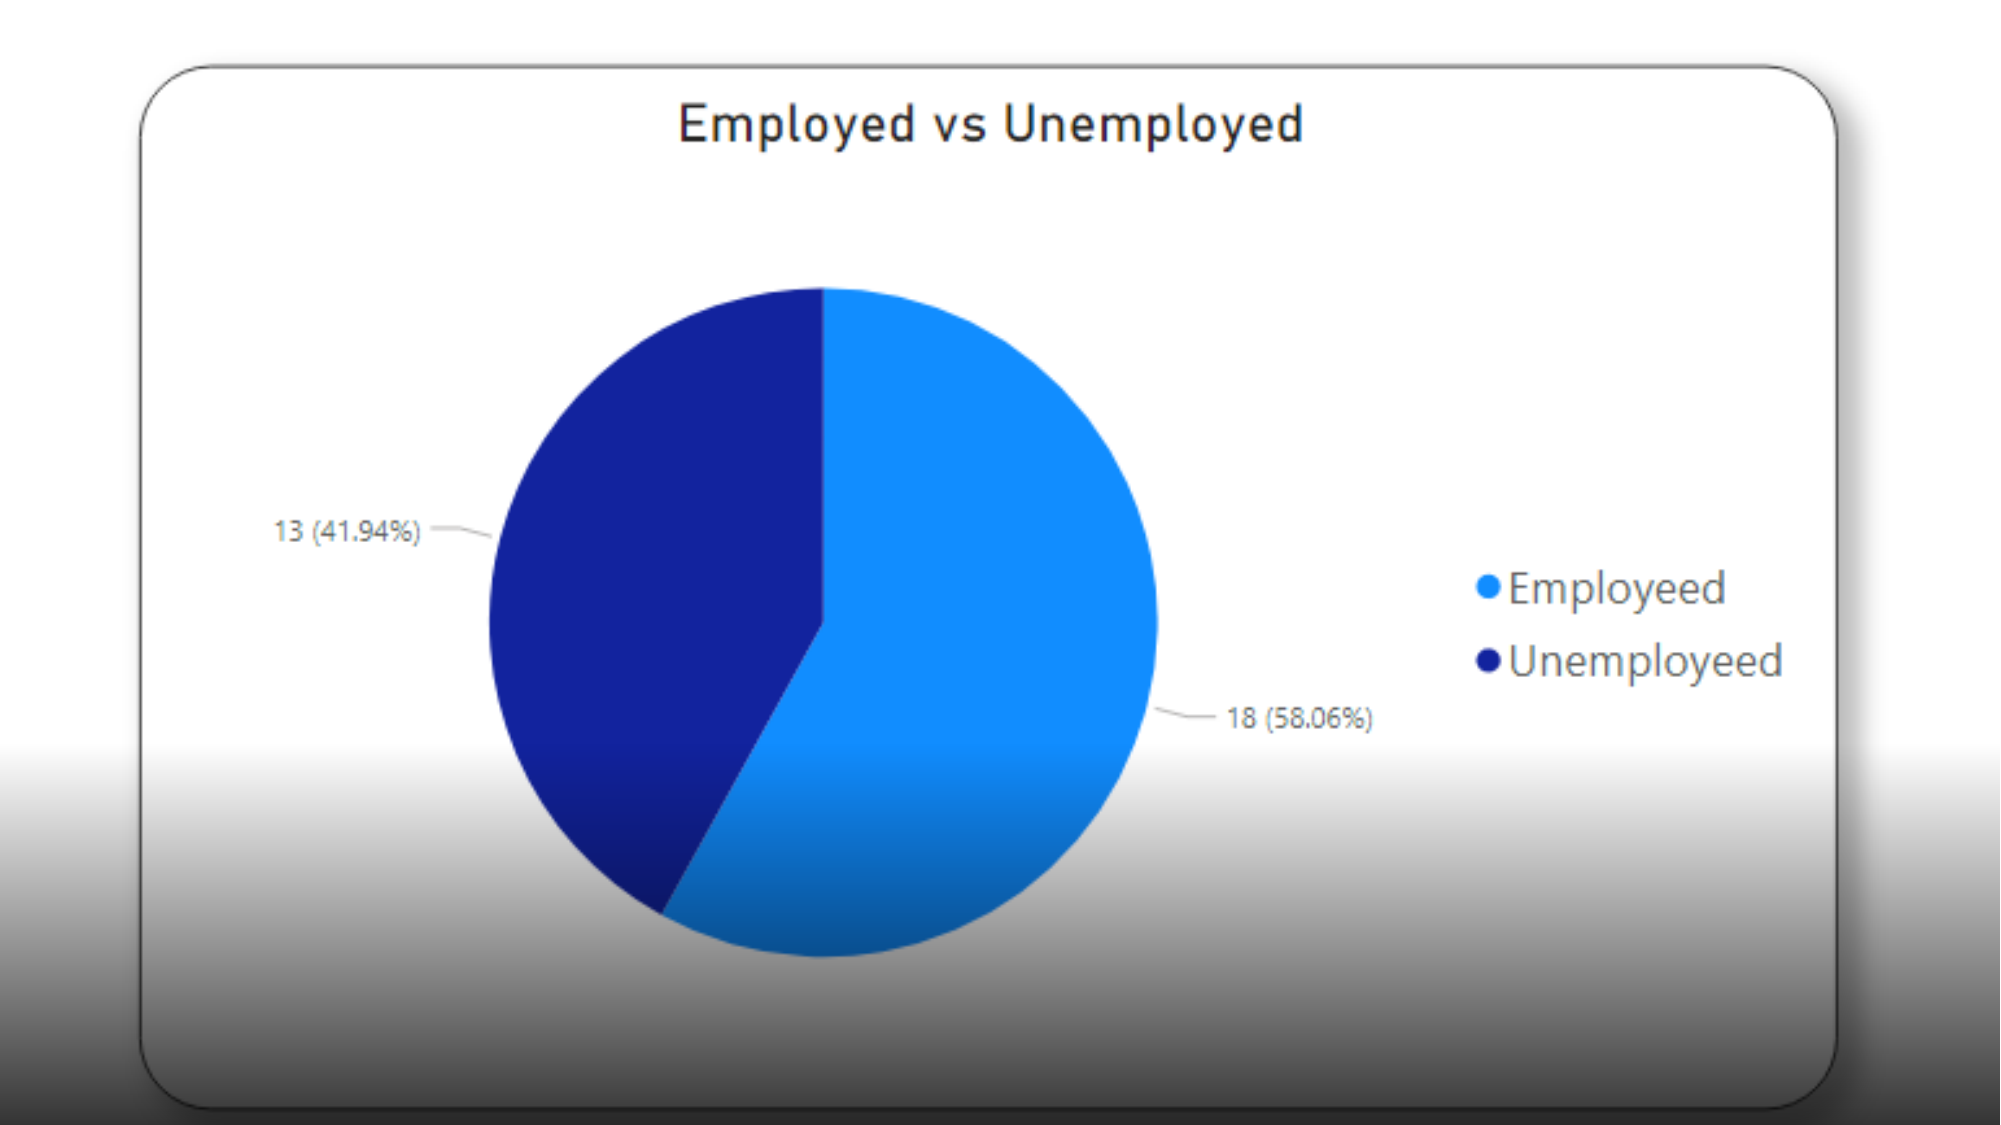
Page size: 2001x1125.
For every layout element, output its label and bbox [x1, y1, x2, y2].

list [0, 0, 2000, 1125]
